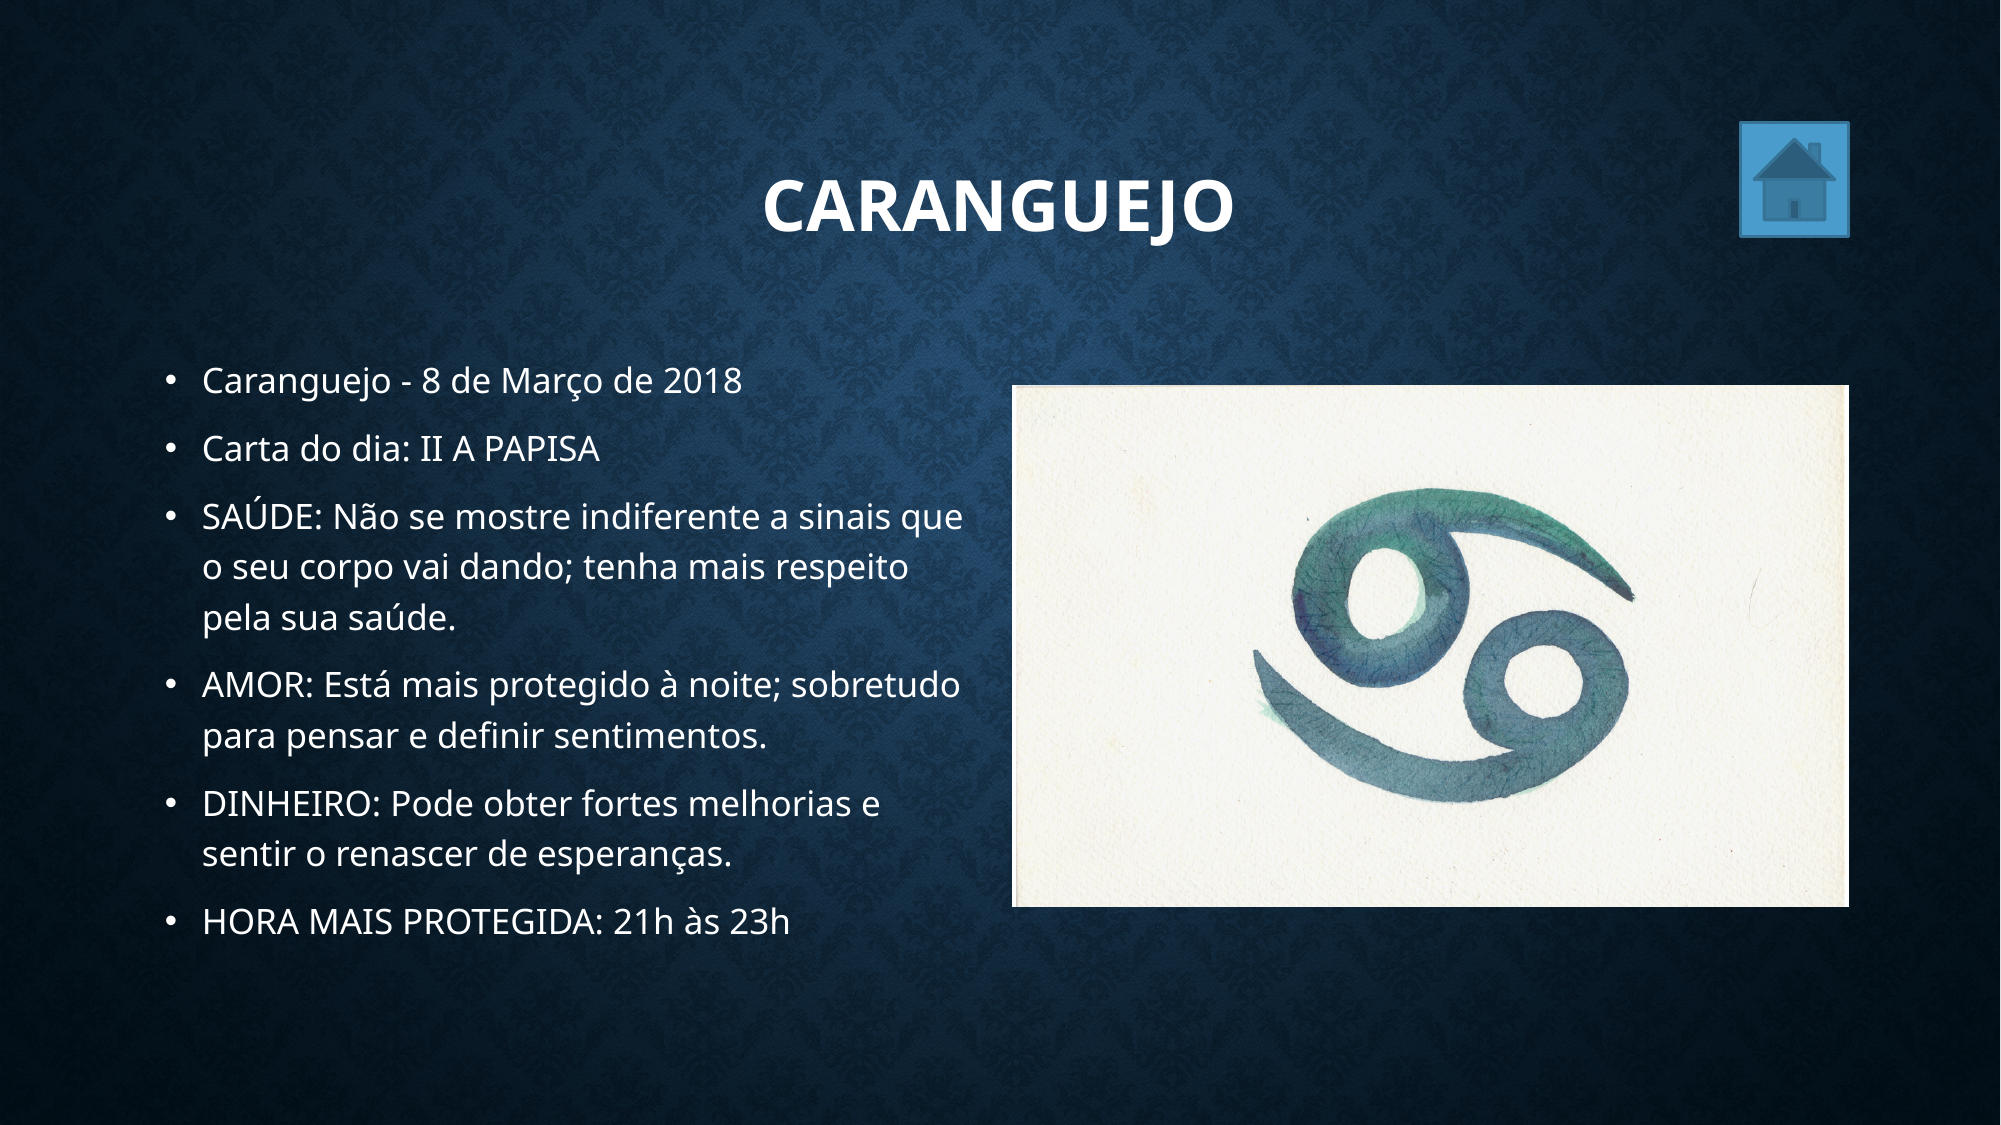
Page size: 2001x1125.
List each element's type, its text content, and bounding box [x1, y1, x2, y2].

list Caranguejo - 8 de Março de 2018 Carta do dia: II A PAPISA SAÚDE: Não se mostre indiferente a sinais que o seu corpo vai dando; tenha mais respeito pela sua saúde. AMOR: Está mais protegido à noite; sobretudo para pensar e definir sentimentos. DINHEIRO: Pode obter fortes melhorias e sentir o renascer de esperanças. HORA MAIS PROTEGIDA: 21h às 23h [149, 342, 988, 950]
title Caranguejo [149, 99, 1849, 318]
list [1012, 385, 1849, 908]
